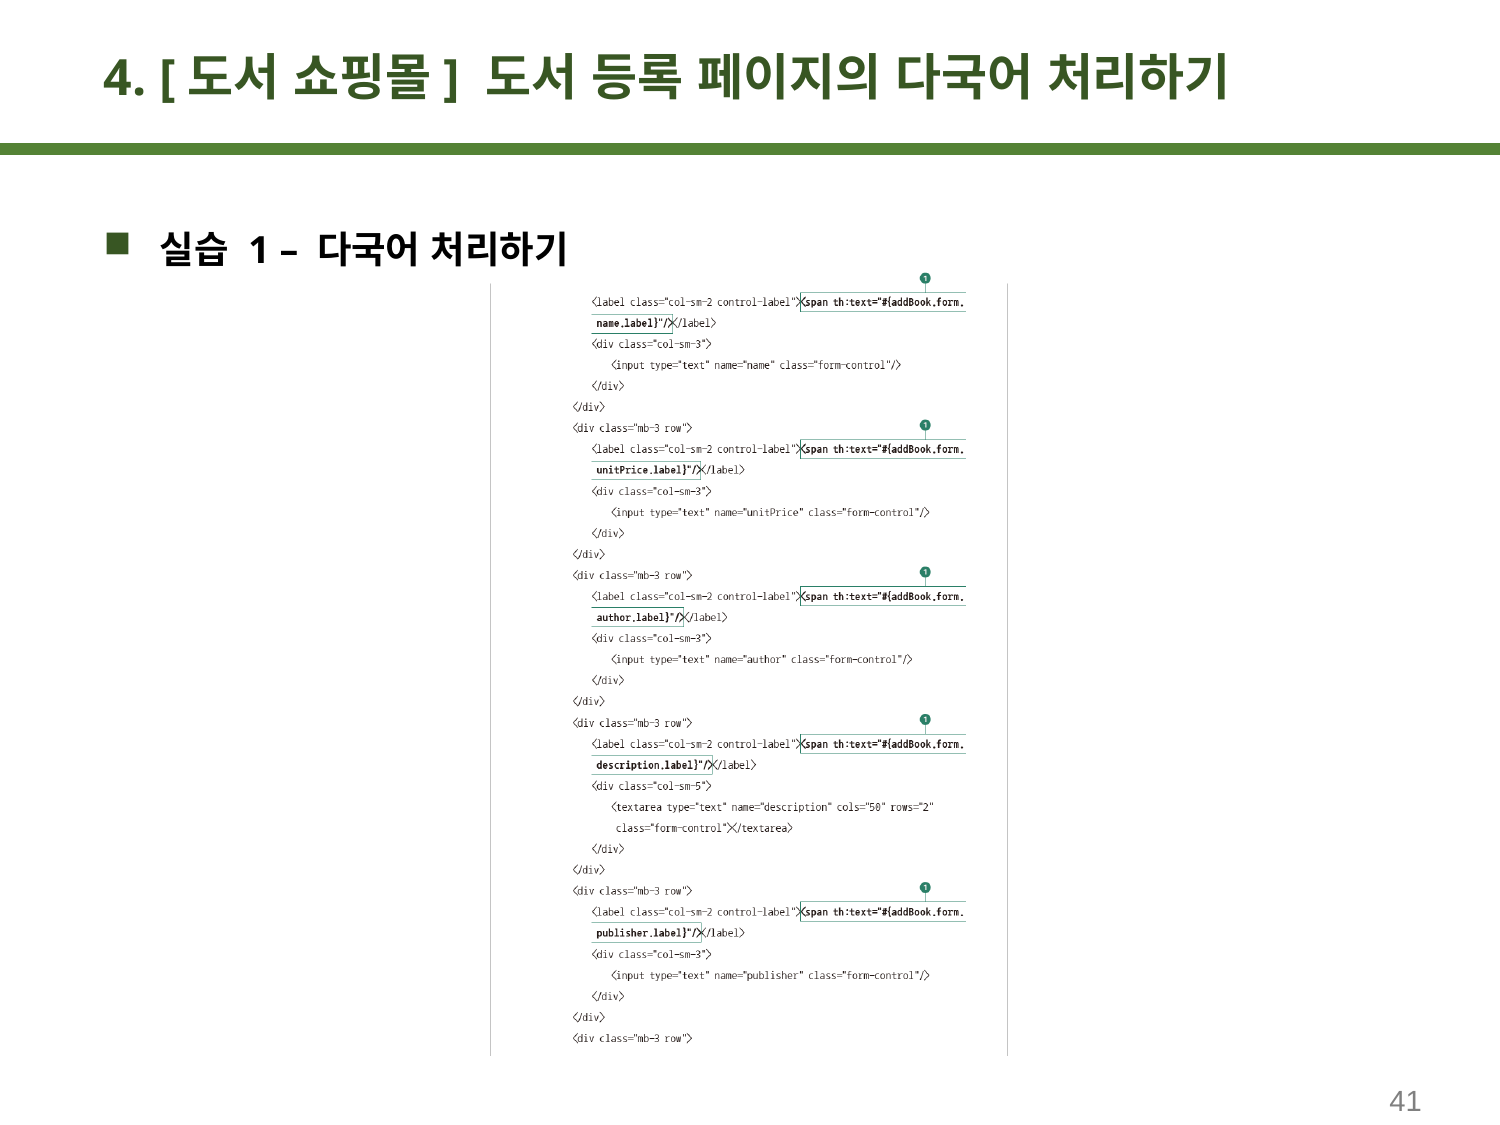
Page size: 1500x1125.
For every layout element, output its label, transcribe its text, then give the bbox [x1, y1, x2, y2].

list 실습 1 – 다국어 처리하기 [88, 196, 1436, 1083]
title 4. [도서 쇼핑몰] 도서 등록 페이지의 다국어 처리하기 [88, 30, 1436, 121]
picture [488, 267, 1012, 1060]
